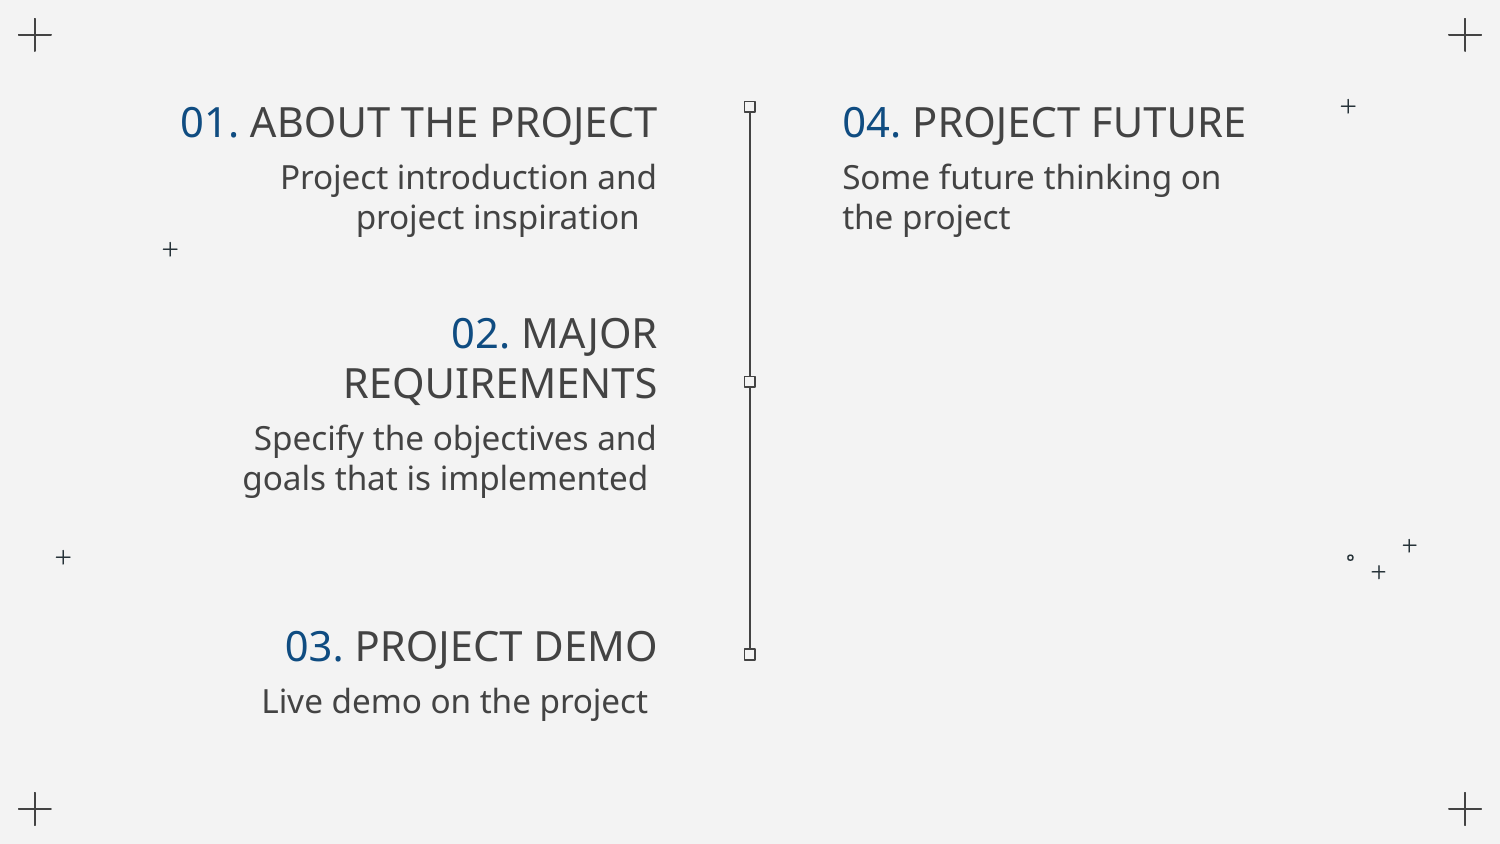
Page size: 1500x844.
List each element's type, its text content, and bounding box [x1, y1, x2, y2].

picture [1327, 78, 1370, 144]
title 03. PROJECT DEMO [139, 625, 673, 685]
text_box [744, 649, 756, 660]
subtitle Specify the objectives and goals that is implemented [217, 402, 673, 497]
subtitle Live demo on the project [217, 665, 673, 760]
title 01. ABOUT THE PROJECT [139, 101, 673, 161]
text_box [744, 101, 756, 112]
picture [1333, 520, 1428, 605]
subtitle Some future thinking on the project [827, 161, 1283, 235]
title 04. PROJECT FUTURE [827, 101, 1361, 161]
text_box [744, 376, 756, 388]
subtitle Project introduction and project inspiration [217, 141, 673, 235]
title 02. MAJOR REQUIREMENTS [139, 347, 673, 422]
picture [42, 529, 85, 595]
picture [149, 221, 192, 287]
